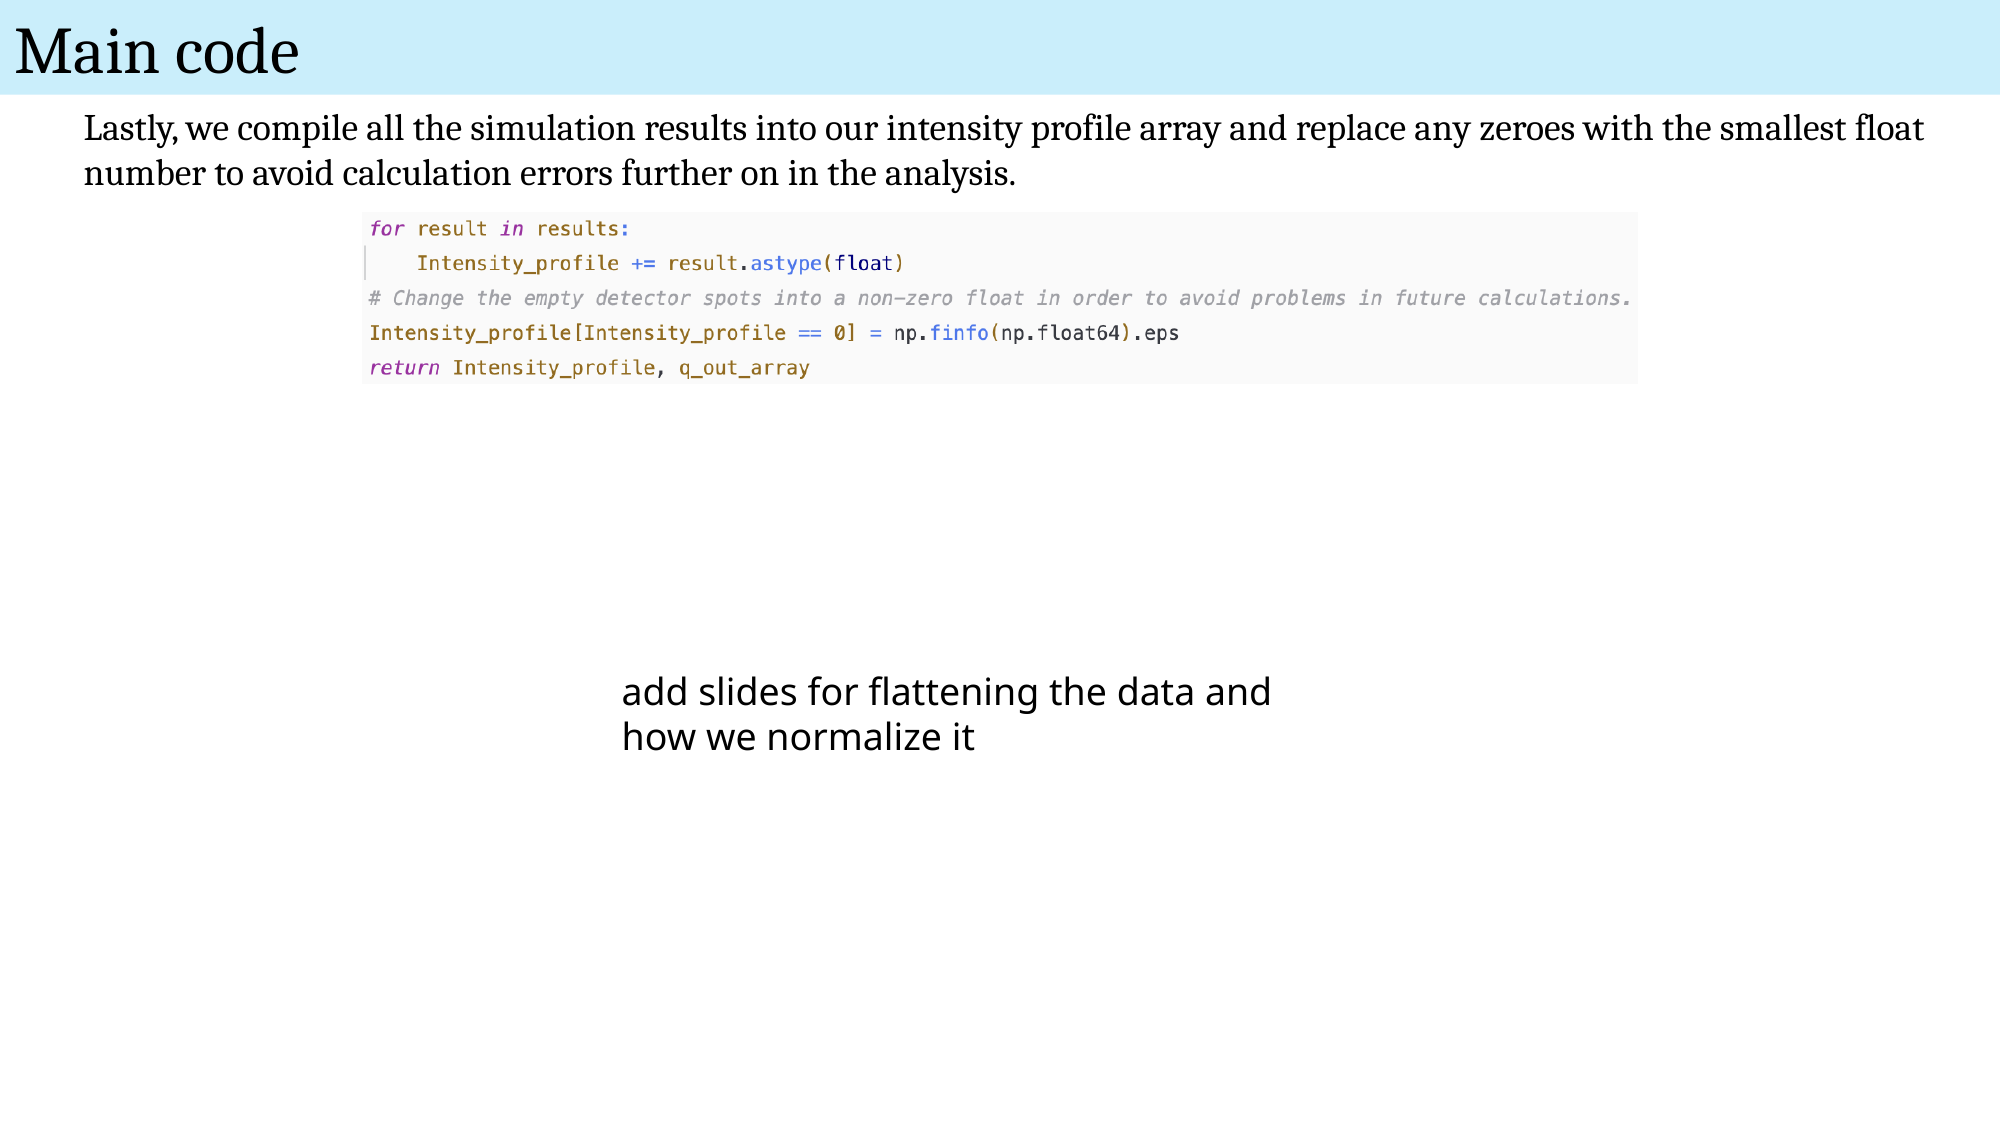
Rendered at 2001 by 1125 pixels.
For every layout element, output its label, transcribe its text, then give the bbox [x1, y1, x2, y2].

picture [361, 211, 1638, 385]
text_box Lastly, we compile all the simulation results into our intensity profile array and replace any zeroes with the smallest float number to avoid calculation errors further on in the analysis. [68, 95, 2000, 201]
text_box add slides for flattening the data and how we normalize it [606, 661, 1293, 766]
text_box Main code [0, 0, 2000, 95]
